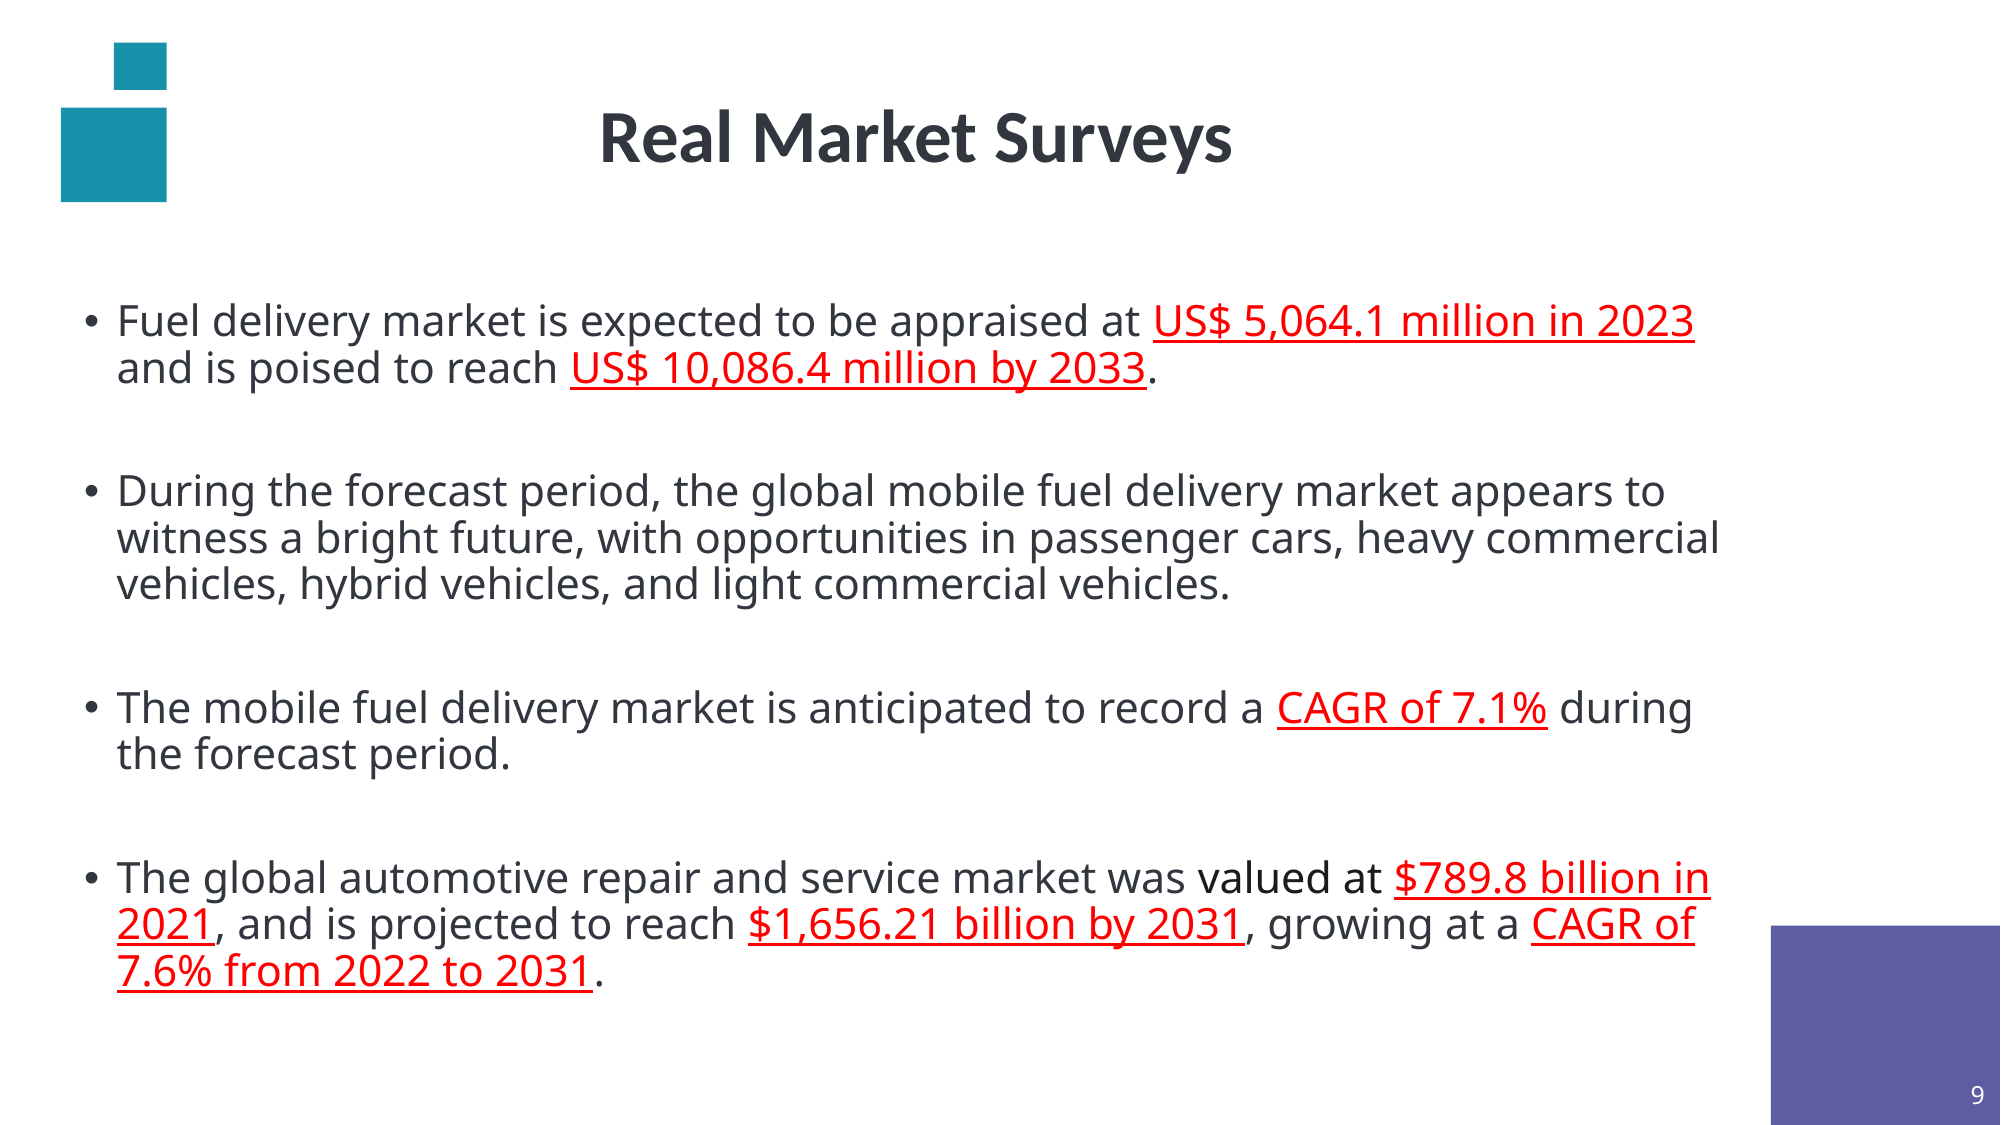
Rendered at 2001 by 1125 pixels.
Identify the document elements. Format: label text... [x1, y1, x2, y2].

title Real Market Surveys [584, 76, 1255, 201]
list Fuel delivery market is expected to be appraised at US$ 5,064.1 million in 2023 and is poised to reach US$ 10,086.4 million by 2033. During the forecast period, the global mobile fuel delivery market appears to witness a bright future, with opportunities in passenger cars, heavy commercial vehicles, hybrid vehicles, and light commercial vehicles. The mobile fuel delivery market is anticipated to record a CAGR of 7.1% during the forecast period. The global automotive repair and service market was valued at $789.8 billion in 2021, and is projected to reach $1,656.21 billion by 2031, growing at a CAGR of 7.6% from 2022 to 2031. [69, 292, 1771, 1004]
slide_number 9 [1938, 1079, 2000, 1114]
